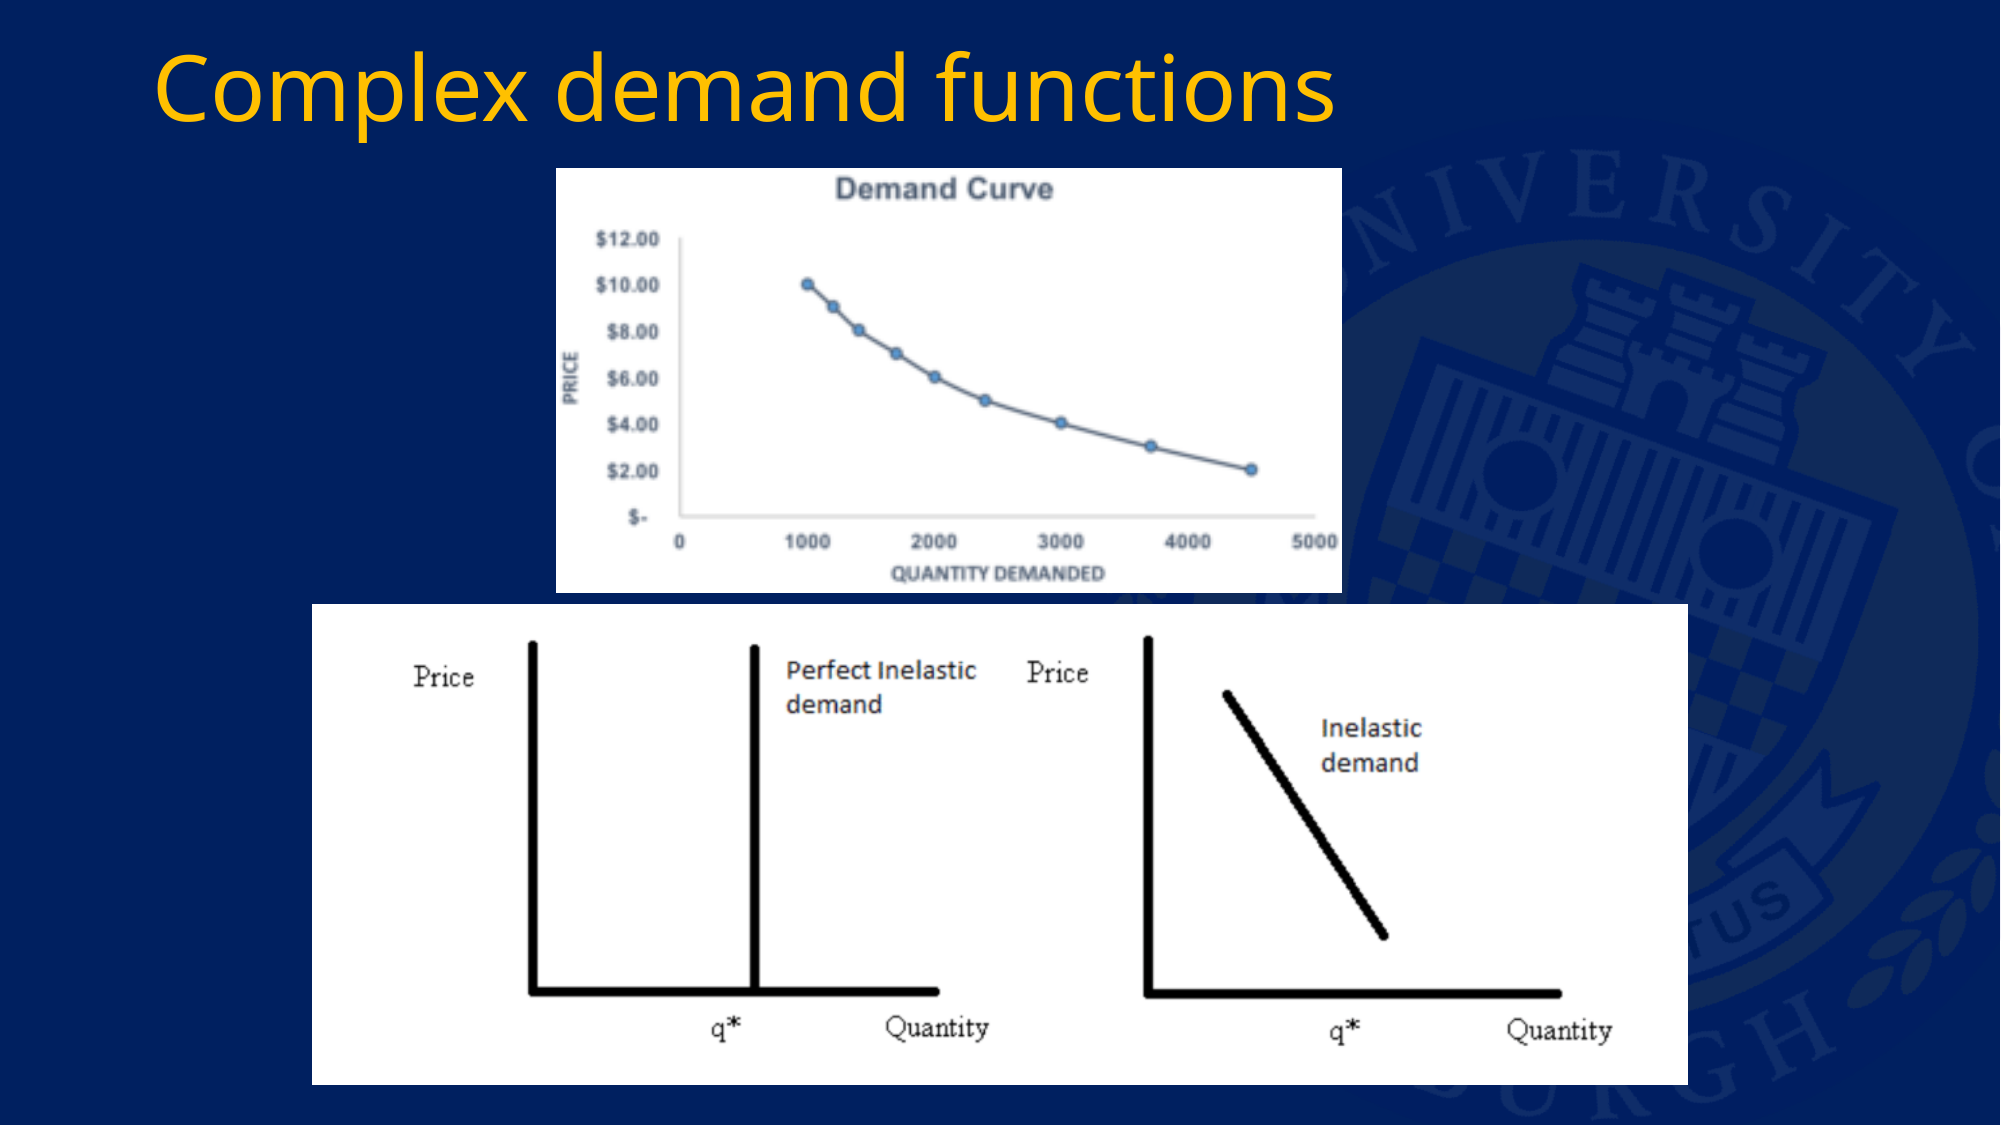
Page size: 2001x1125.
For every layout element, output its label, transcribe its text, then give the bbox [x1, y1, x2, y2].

title Complex demand functions [137, 0, 1863, 201]
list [556, 168, 1342, 593]
picture [312, 604, 1688, 1085]
